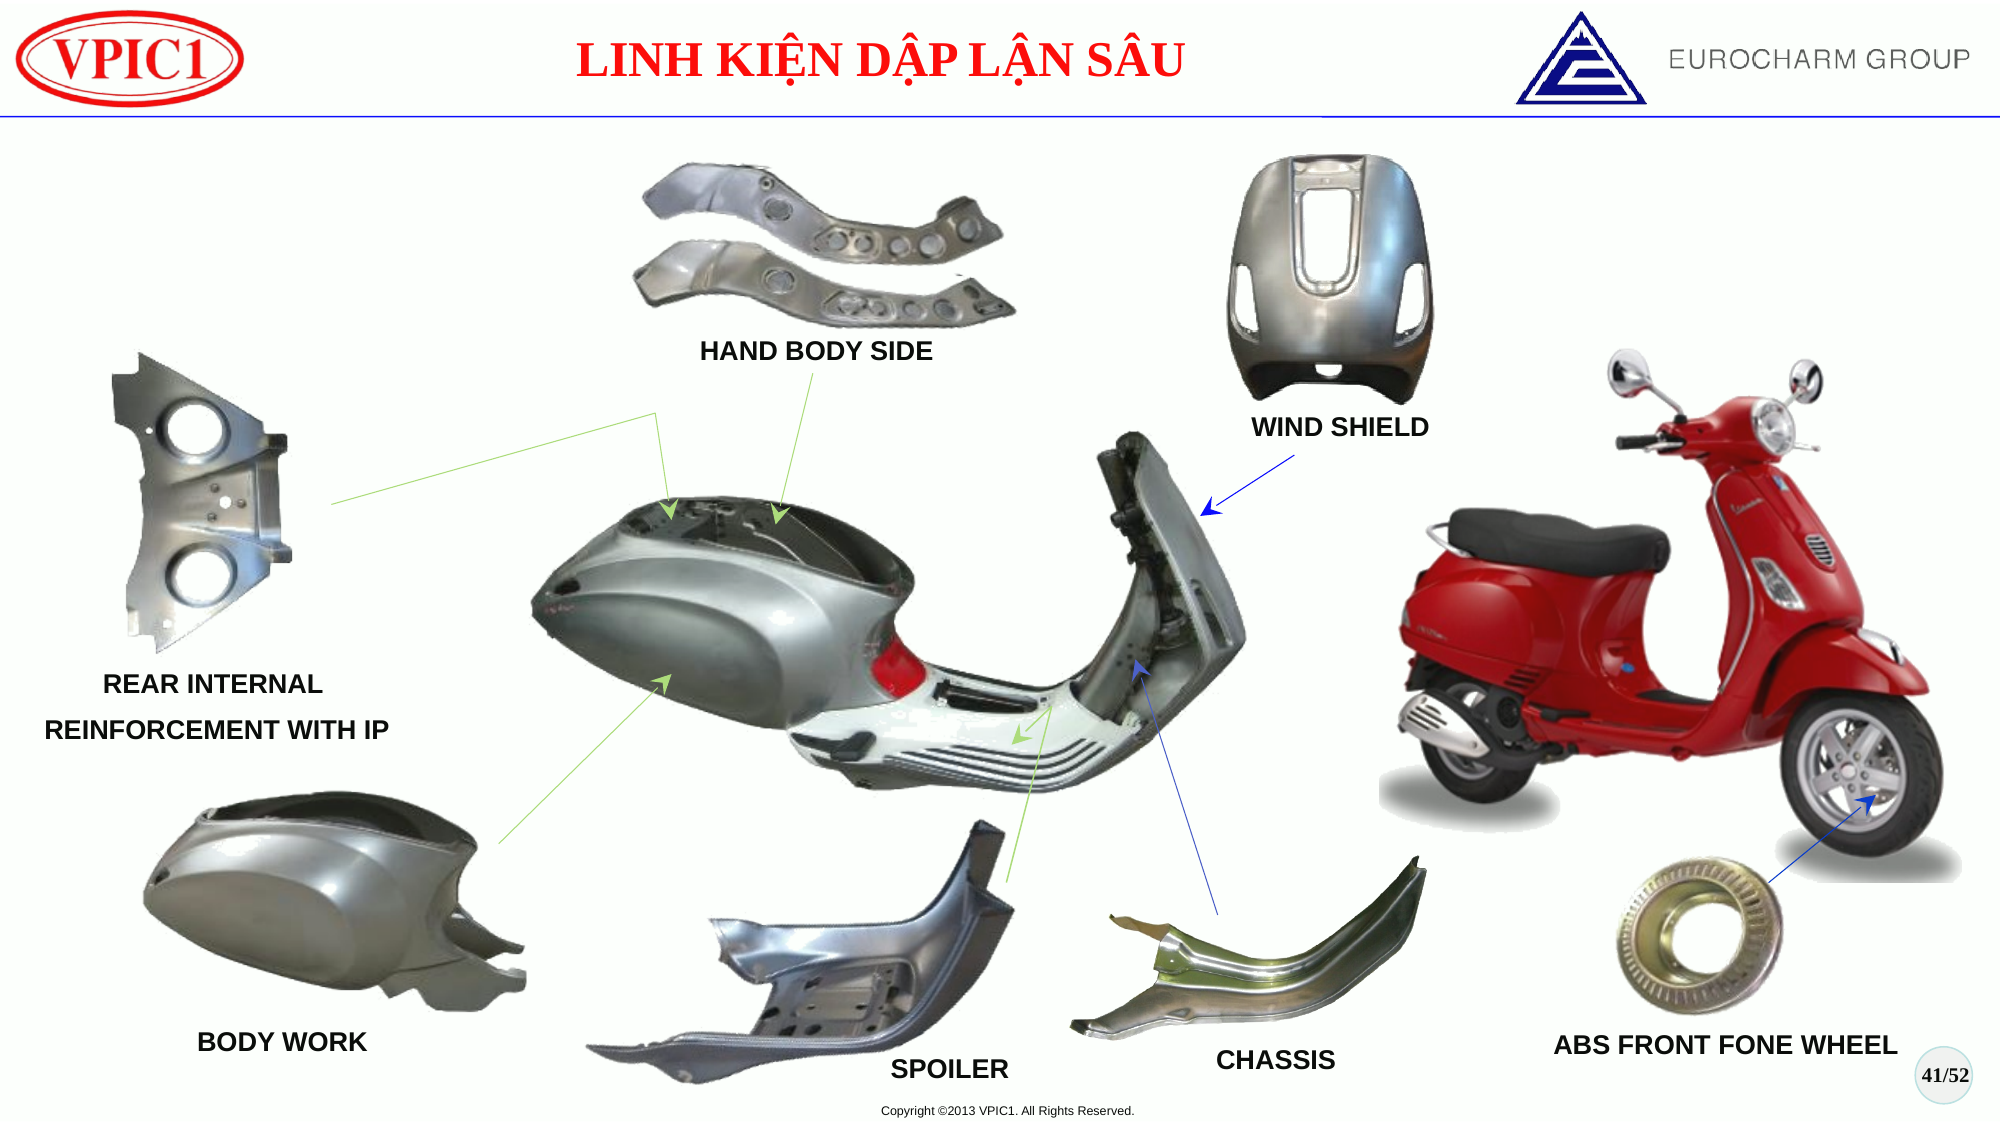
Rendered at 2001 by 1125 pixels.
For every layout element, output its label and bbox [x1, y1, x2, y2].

text_box [0, 3, 2000, 1122]
text_box [1903, 1046, 1989, 1105]
text_box [19, 147, 1962, 1095]
